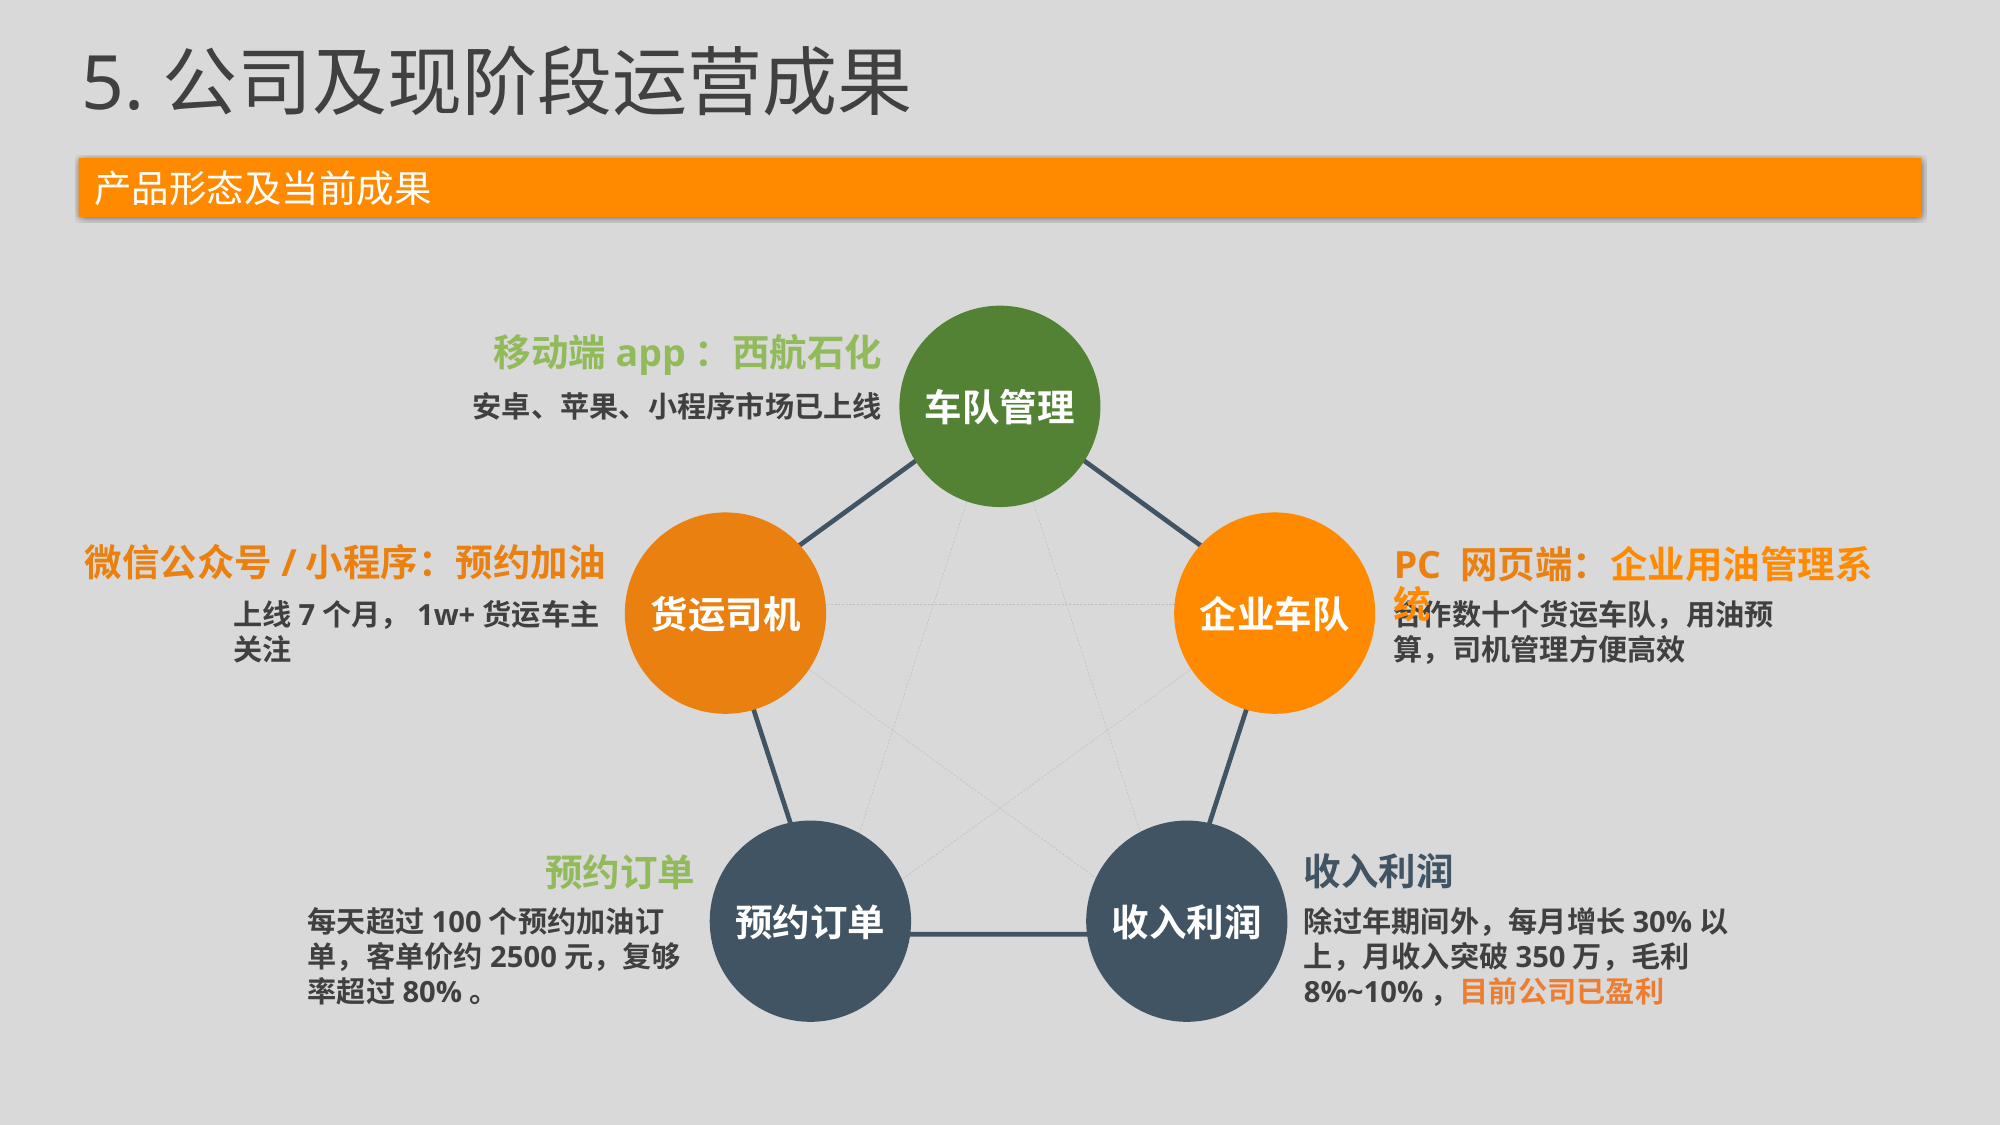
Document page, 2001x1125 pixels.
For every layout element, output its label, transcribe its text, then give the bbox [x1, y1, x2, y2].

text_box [624, 512, 827, 714]
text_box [1086, 820, 1288, 1022]
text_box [899, 305, 1101, 508]
text_box 5.公司及现阶段运营成果 [81, 51, 1922, 124]
text_box [78, 157, 1922, 218]
text_box 产品形态及当前成果 [94, 164, 1849, 210]
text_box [395, 334, 883, 425]
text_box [709, 820, 912, 1022]
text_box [719, 399, 1281, 935]
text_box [1174, 512, 1376, 714]
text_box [1393, 545, 1909, 667]
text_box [221, 853, 696, 1010]
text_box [52, 544, 606, 668]
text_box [1303, 853, 1751, 1010]
